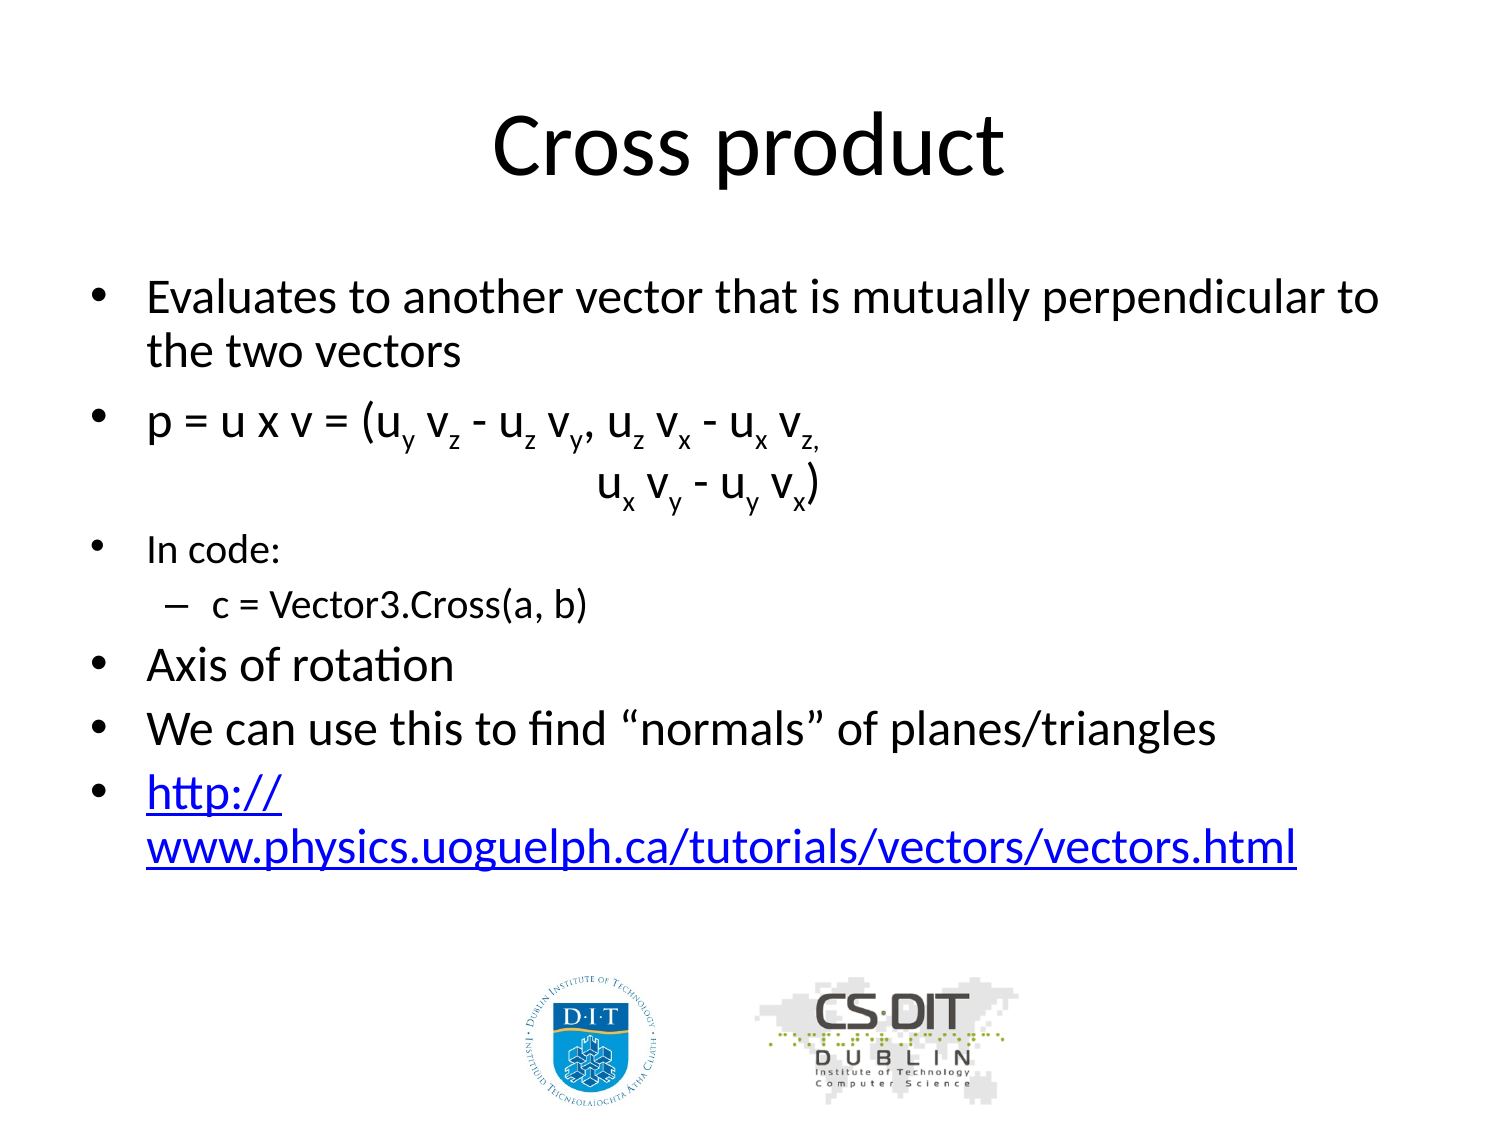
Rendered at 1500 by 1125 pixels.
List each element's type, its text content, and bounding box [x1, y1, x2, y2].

list Evaluates to another vector that is mutually perpendicular to the two vectors p = u x v = (uy vz - uz vy, uz vx - ux vz, ux vy - uy vx) In code: c = Vector3.Cross(a, b) Axis of rotation We can use this to find “normals” of planes/triangles http://www.physics.uoguelph.ca/tutorials/vectors/vectors.html [75, 262, 1425, 1005]
title Cross product [75, 45, 1425, 233]
picture [738, 1005, 1034, 1125]
picture [525, 1005, 656, 1106]
